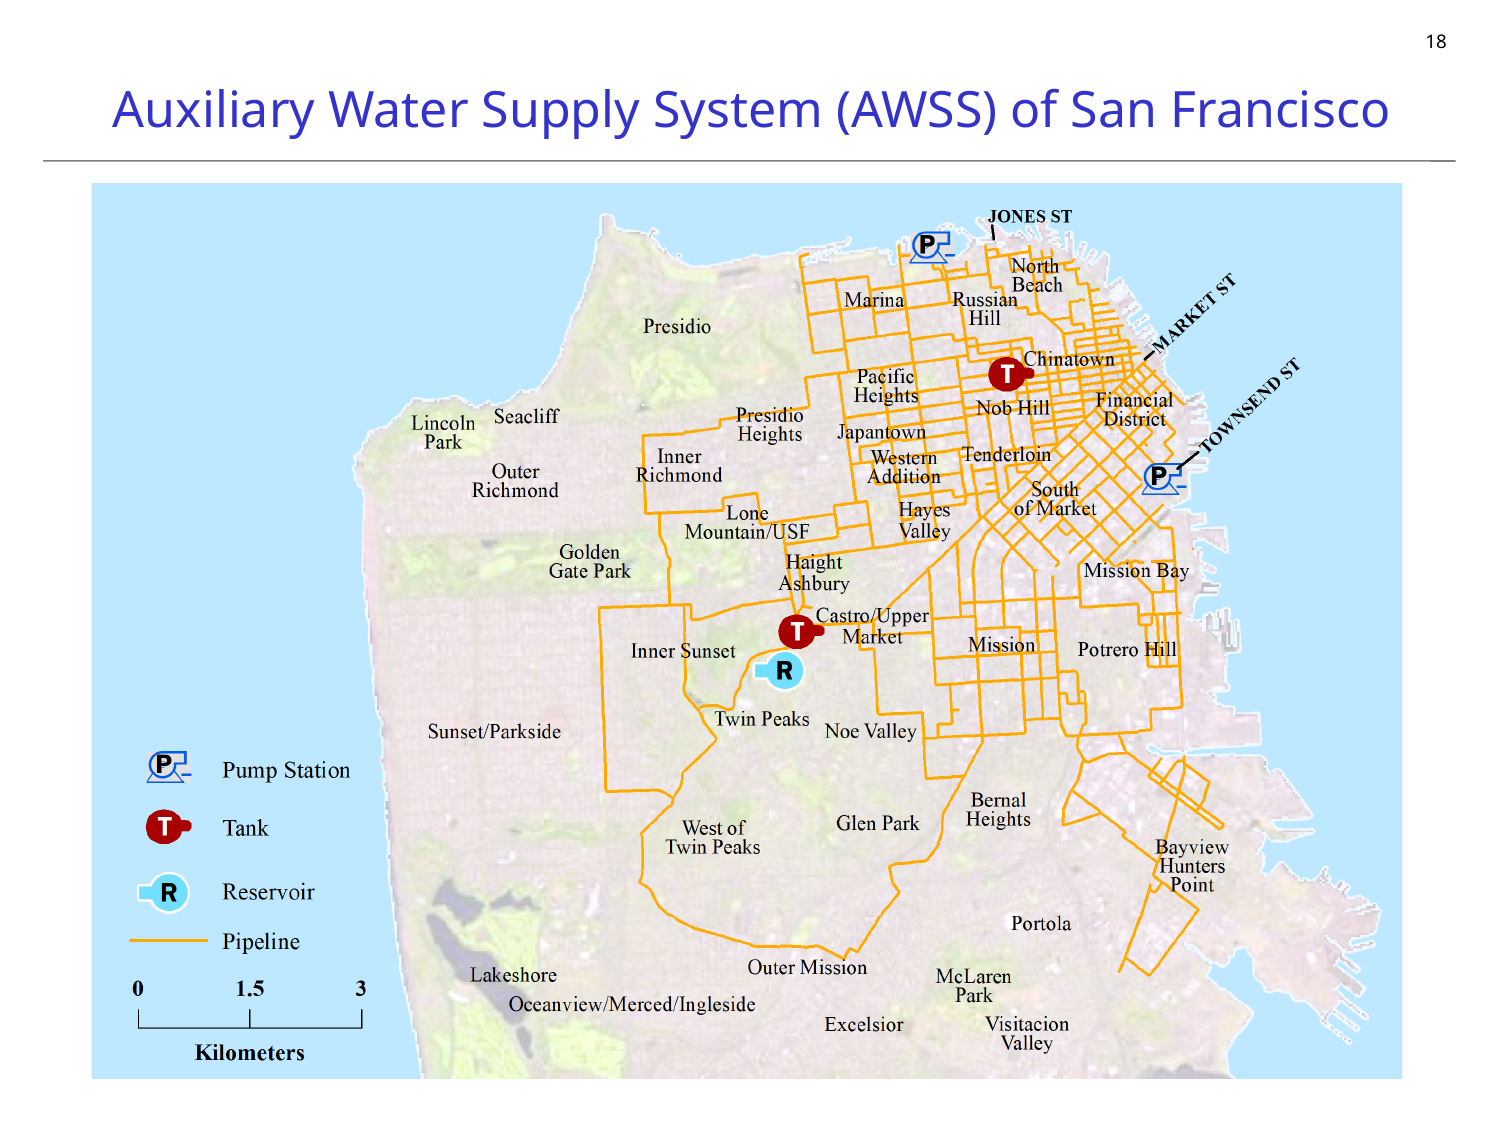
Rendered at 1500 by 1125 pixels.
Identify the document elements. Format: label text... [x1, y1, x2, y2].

title Auxiliary Water Supply System (AWSS) of San Francisco [76, 66, 1428, 150]
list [72, 173, 1428, 1088]
